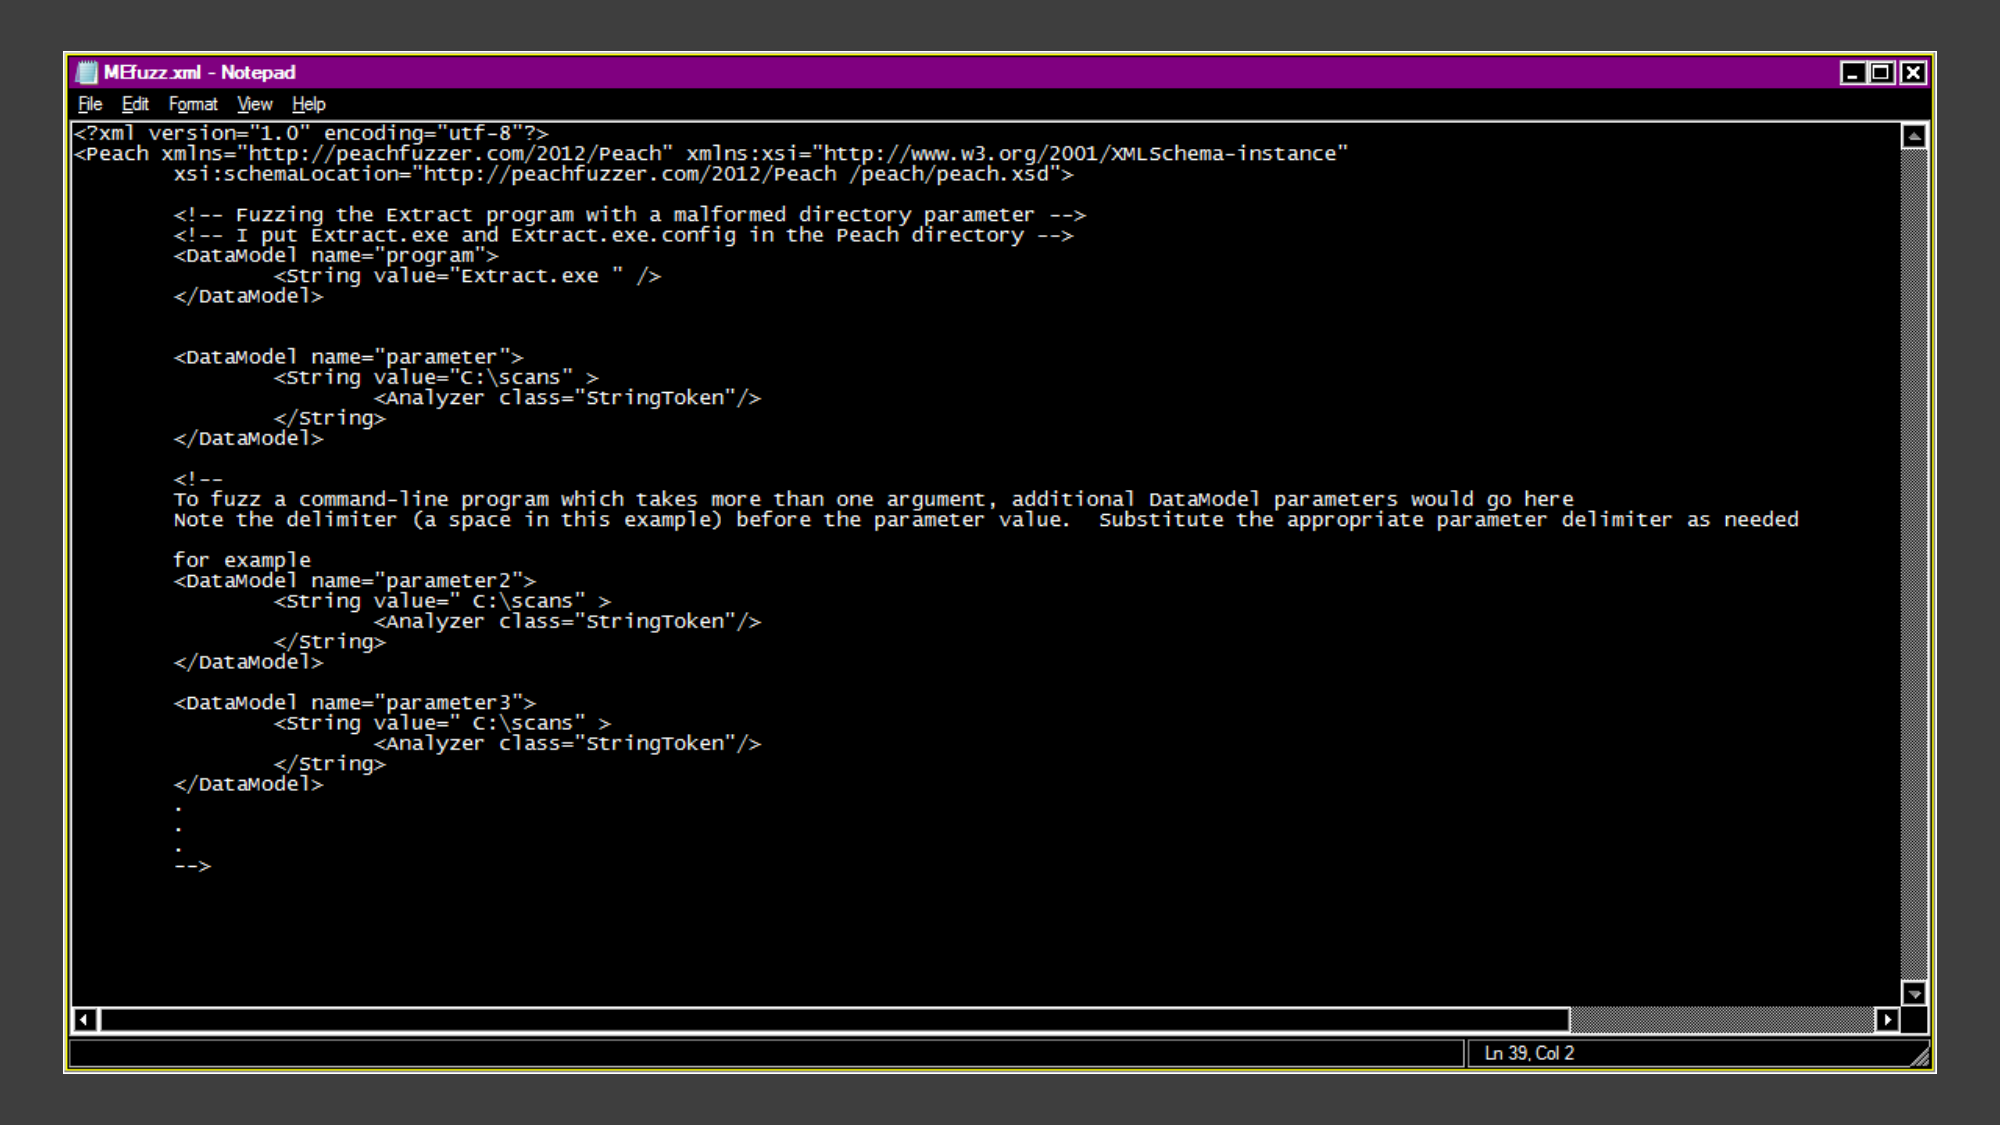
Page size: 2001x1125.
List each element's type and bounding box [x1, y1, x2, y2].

picture [62, 51, 1937, 1074]
